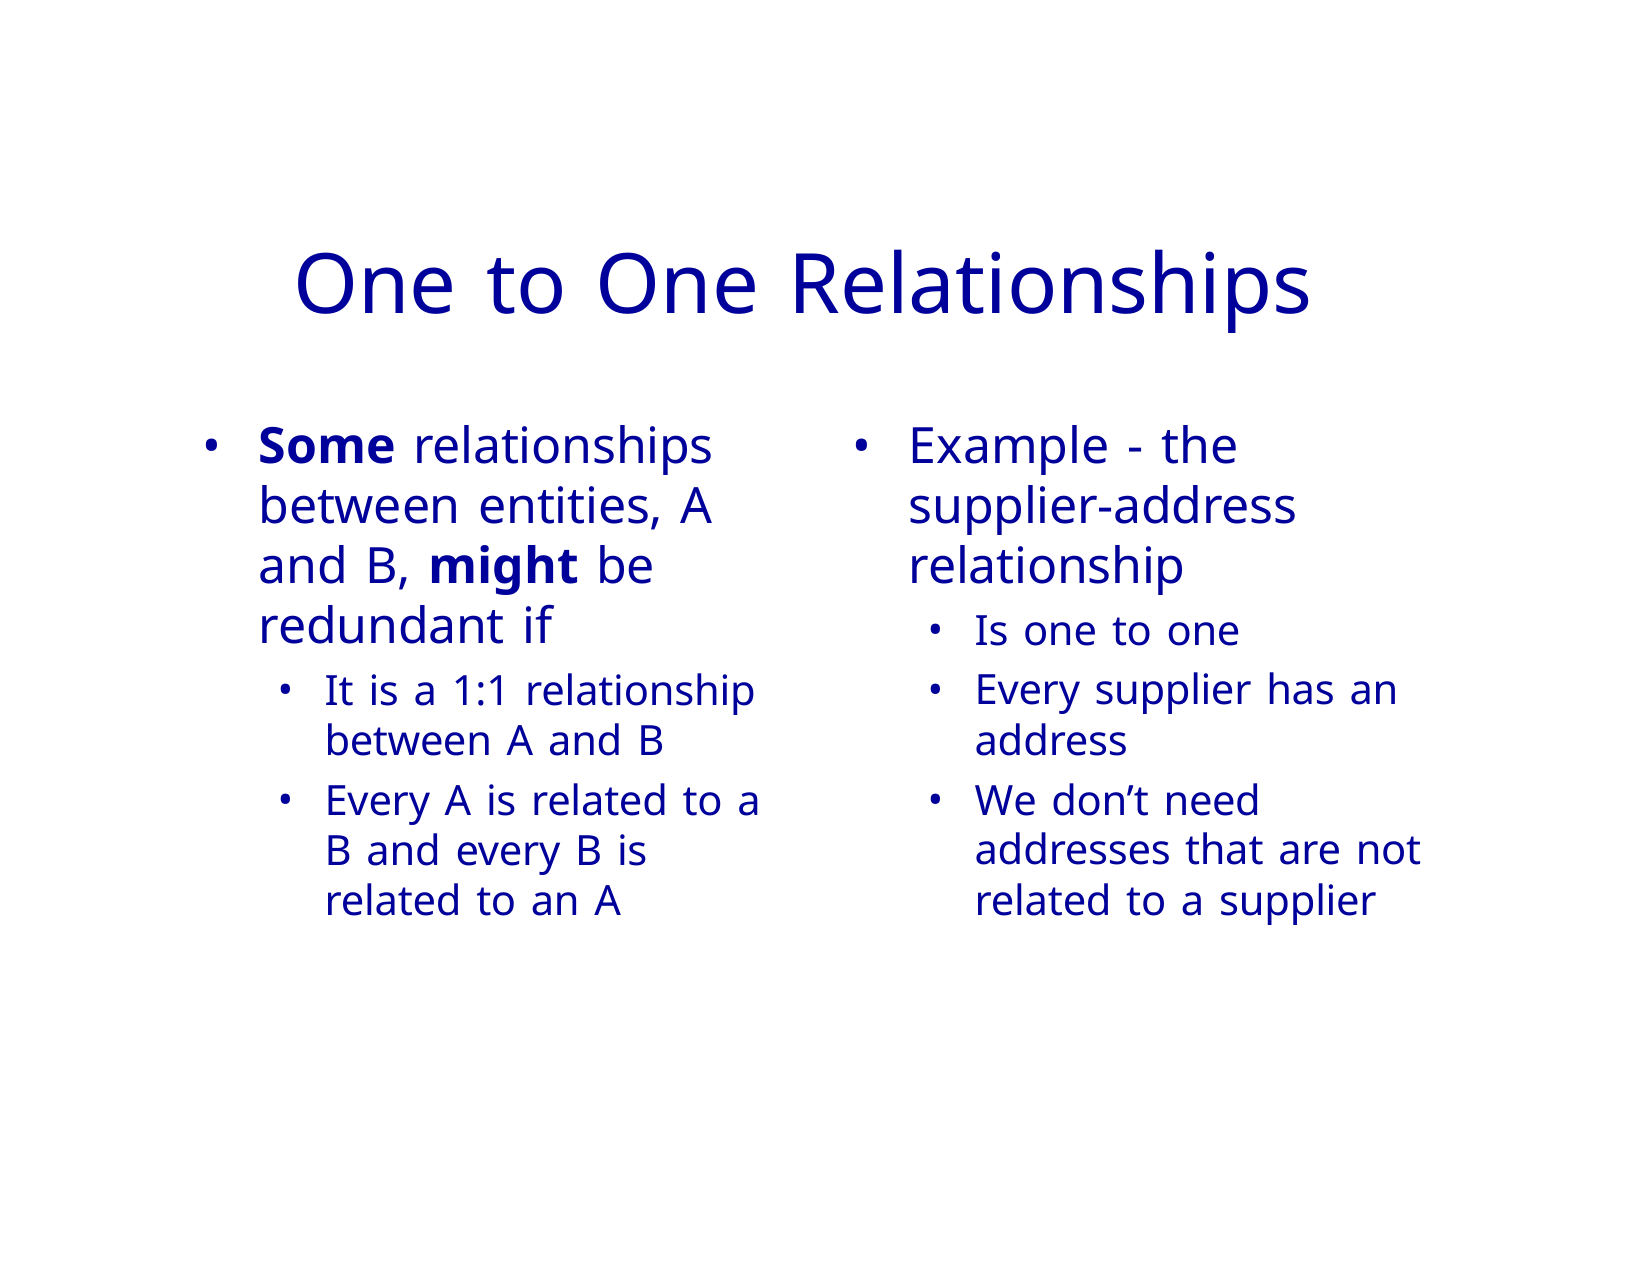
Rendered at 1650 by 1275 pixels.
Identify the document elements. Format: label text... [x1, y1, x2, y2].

text_box Some relationships between entities, A and B, might be redundant if It is a 1:1 relationship between A and B Every A is related to a B and every B is related to an A [200, 413, 793, 924]
text_box Example - the supplier-address relationship Is one to one Every supplier has an address We don’t need addresses that are not related to a supplier [850, 413, 1450, 924]
title One to One Relationships [215, 230, 1435, 444]
